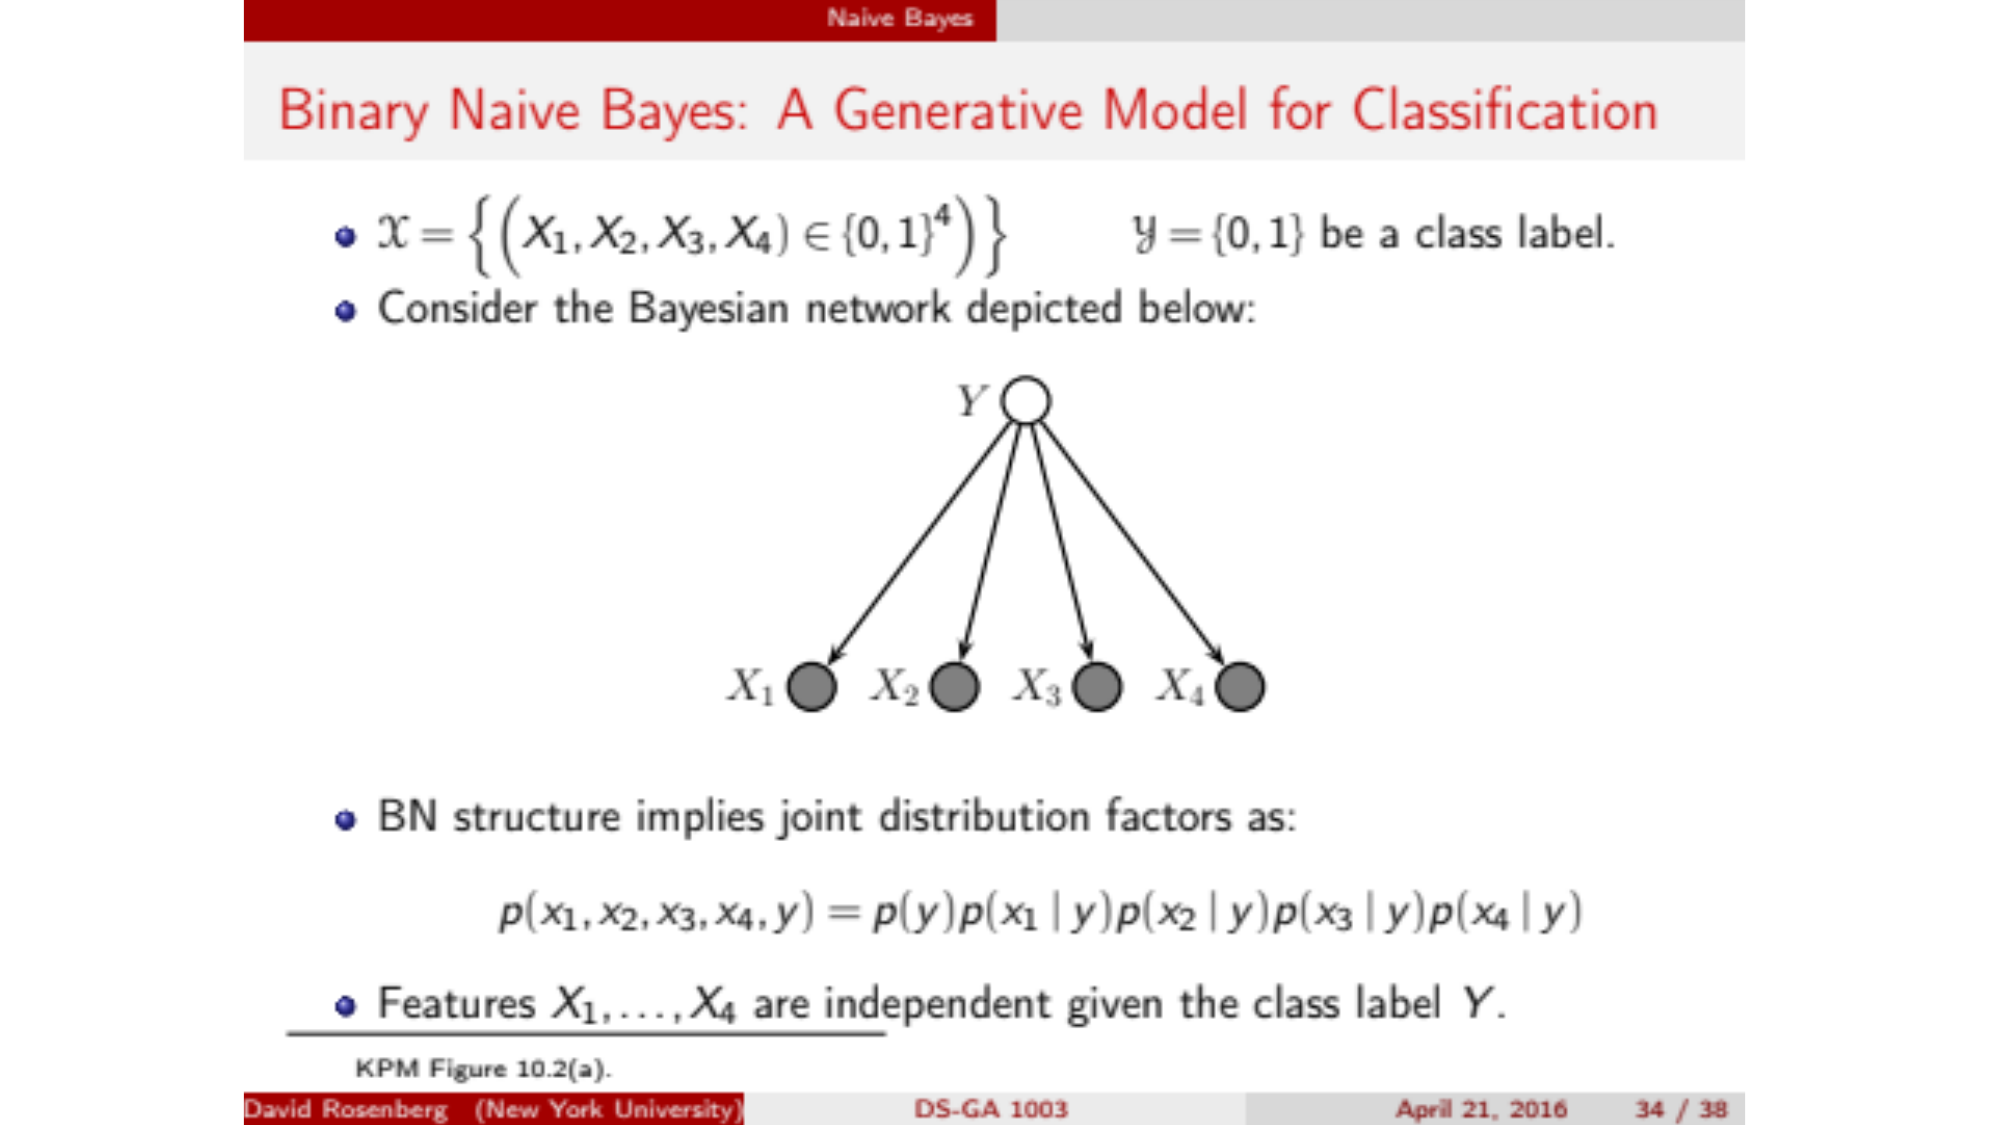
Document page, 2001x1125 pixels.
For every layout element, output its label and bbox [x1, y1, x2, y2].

list [243, 0, 1746, 1125]
